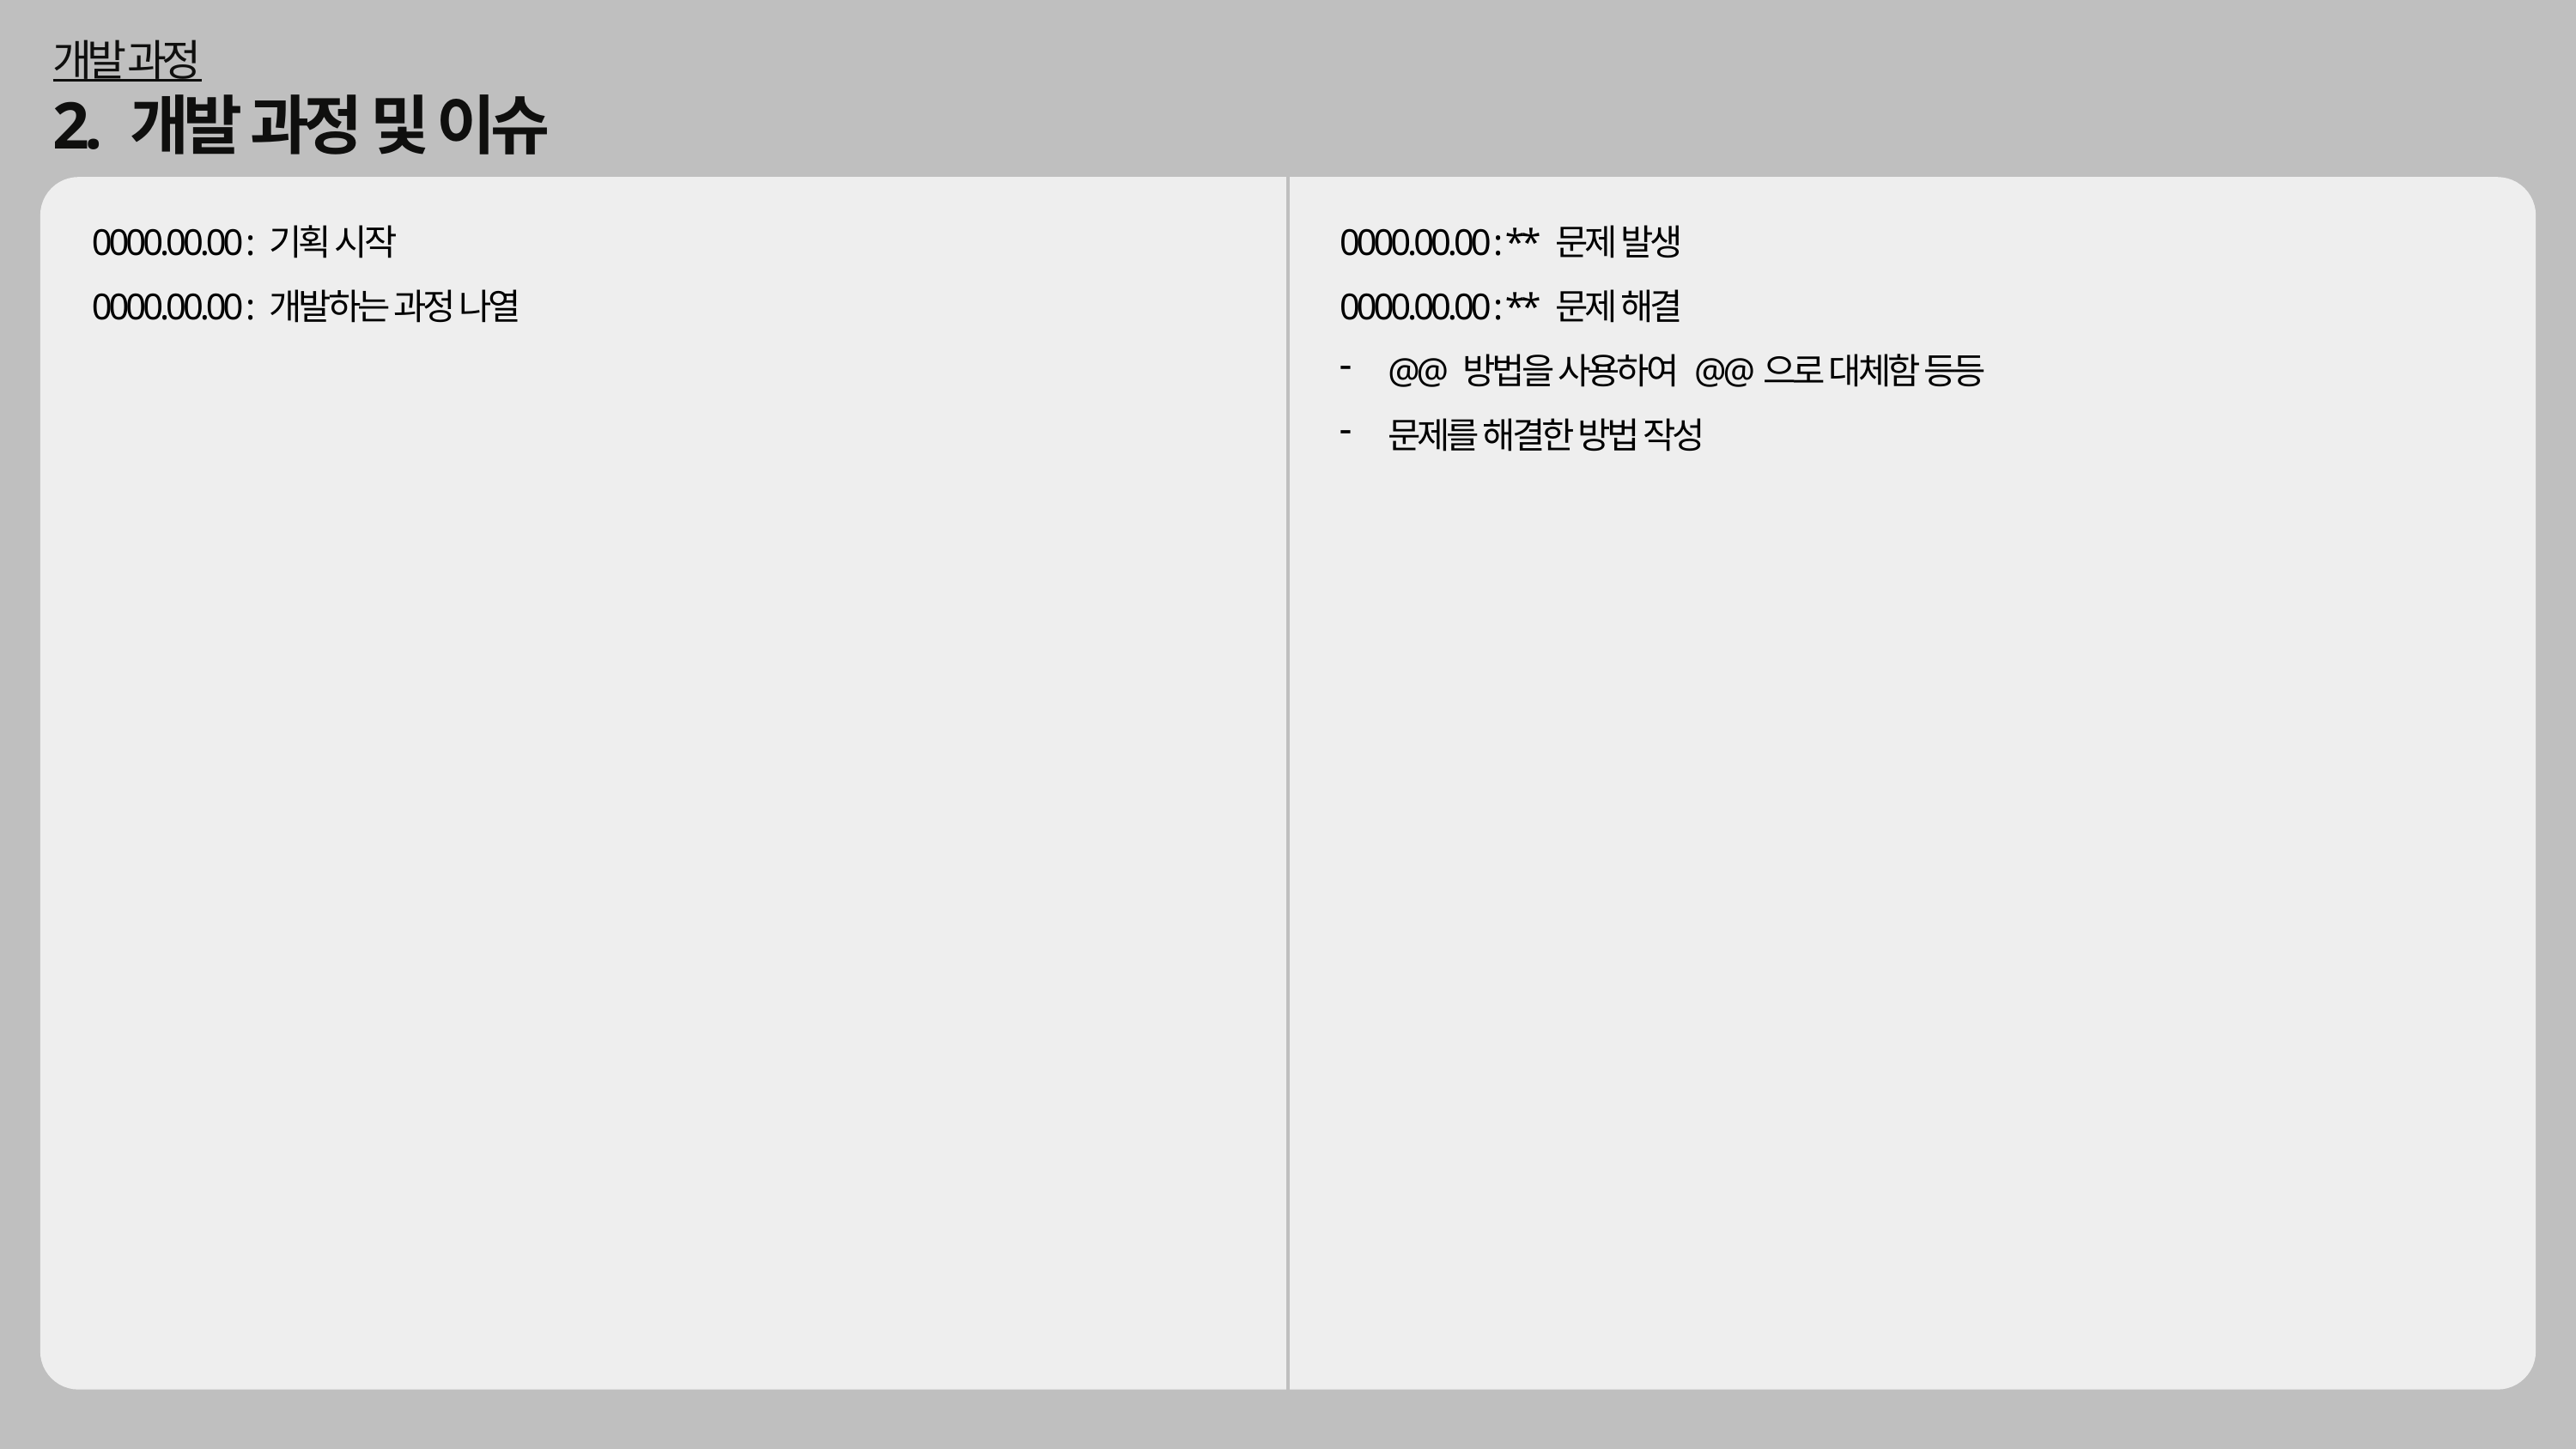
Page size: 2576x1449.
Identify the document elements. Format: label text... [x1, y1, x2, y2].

text_box 0000.00.00 : ** 문제 발생 0000.00.00 : ** 문제 해결 @@ 방법을 사용하여 @@으로 대체함 등등 문제를 해결한 방법 작성 [1327, 191, 2497, 1449]
text_box 개발 과정 2. 개발 과정 및 이슈 [39, 26, 848, 168]
text_box [38, 175, 2538, 1391]
text_box 0000.00.00 : 기획 시작 0000.00.00 : 개발하는 과정 나열 [79, 191, 1249, 1363]
